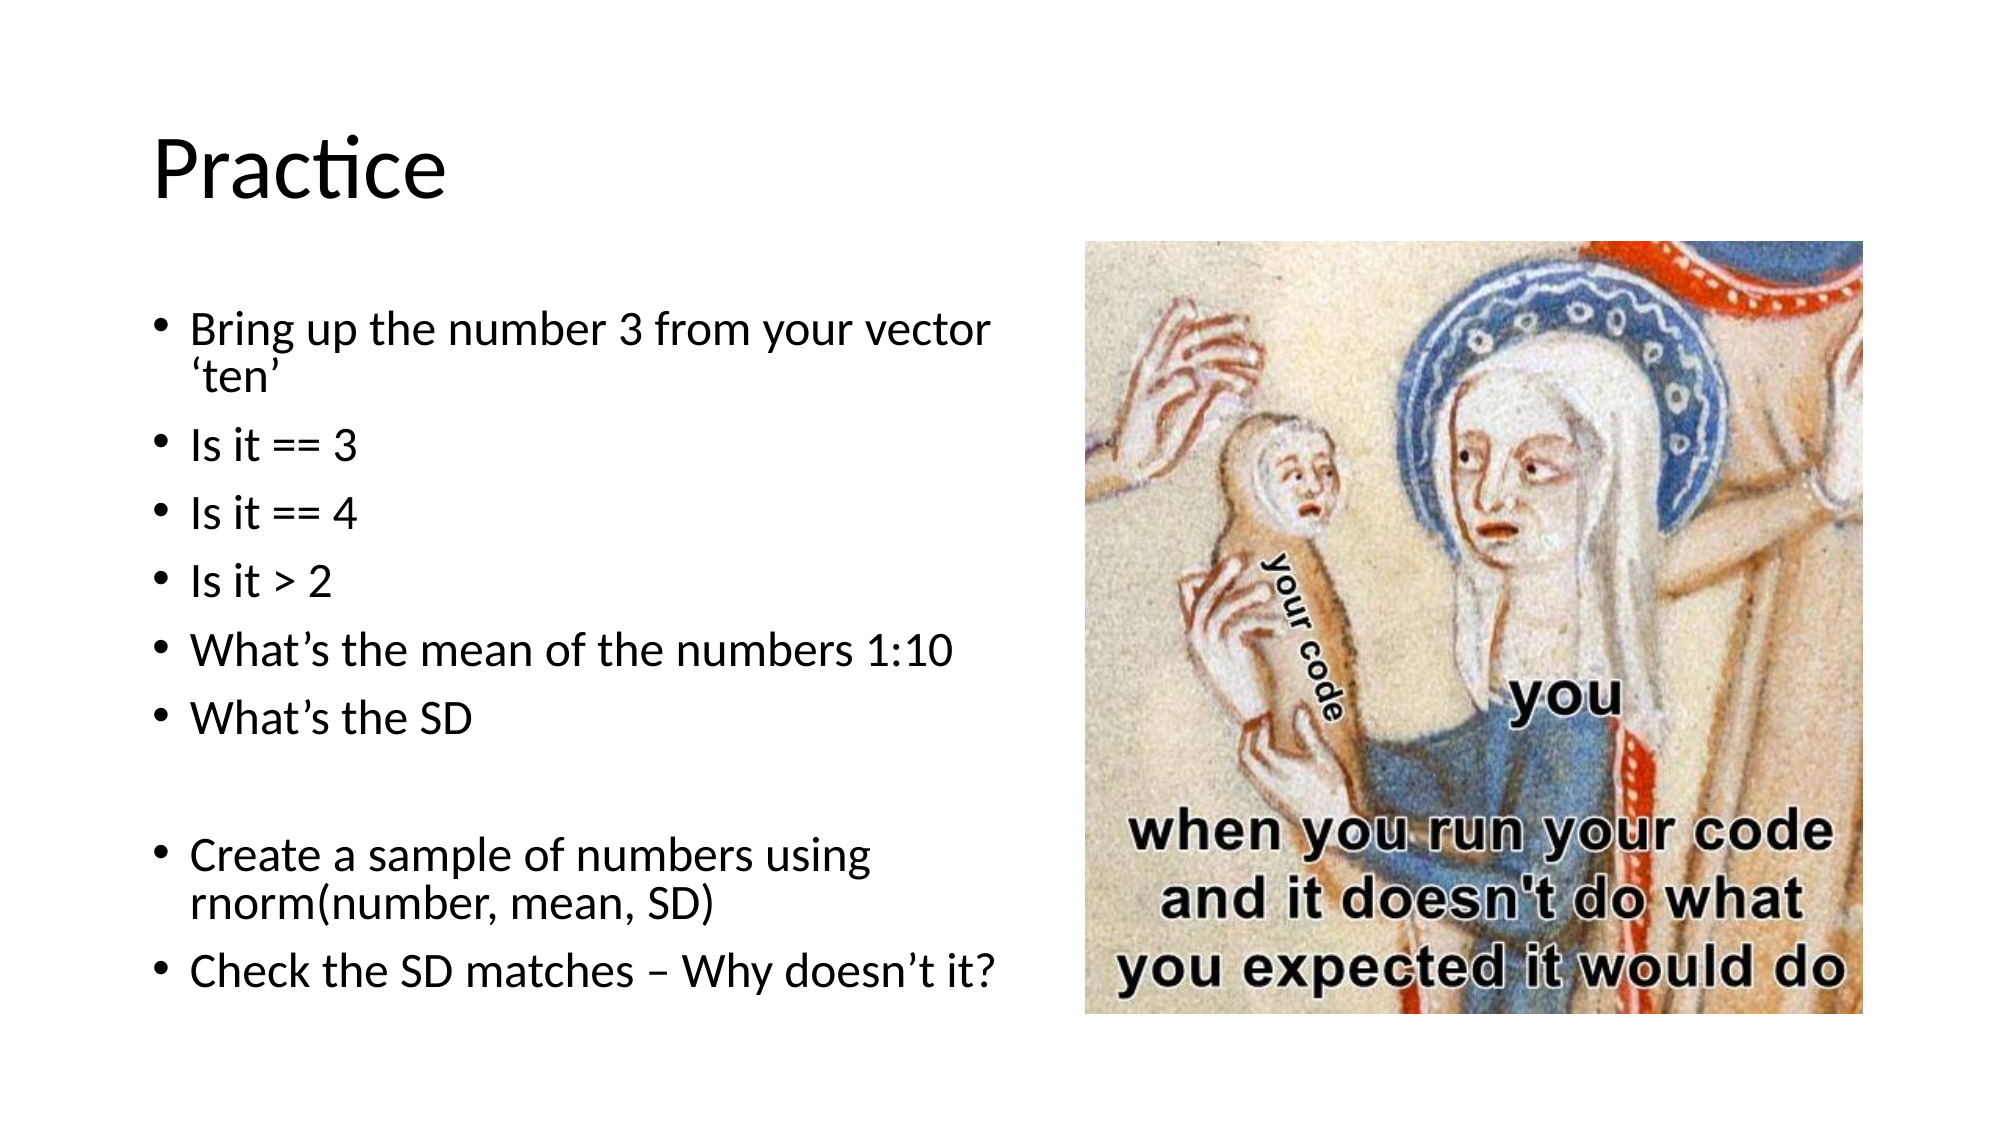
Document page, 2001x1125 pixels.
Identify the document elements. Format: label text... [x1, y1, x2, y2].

list Bring up the number 3 from your vector ‘ten’ Is it == 3 Is it == 4 Is it > 2 What’s the mean of the numbers 1:10 What’s the SD Create a sample of numbers using rnorm(number, mean, SD) Check the SD matches – Why doesn’t it? [137, 299, 1062, 1014]
picture [1085, 241, 1863, 1014]
title Practice [137, 59, 1863, 278]
